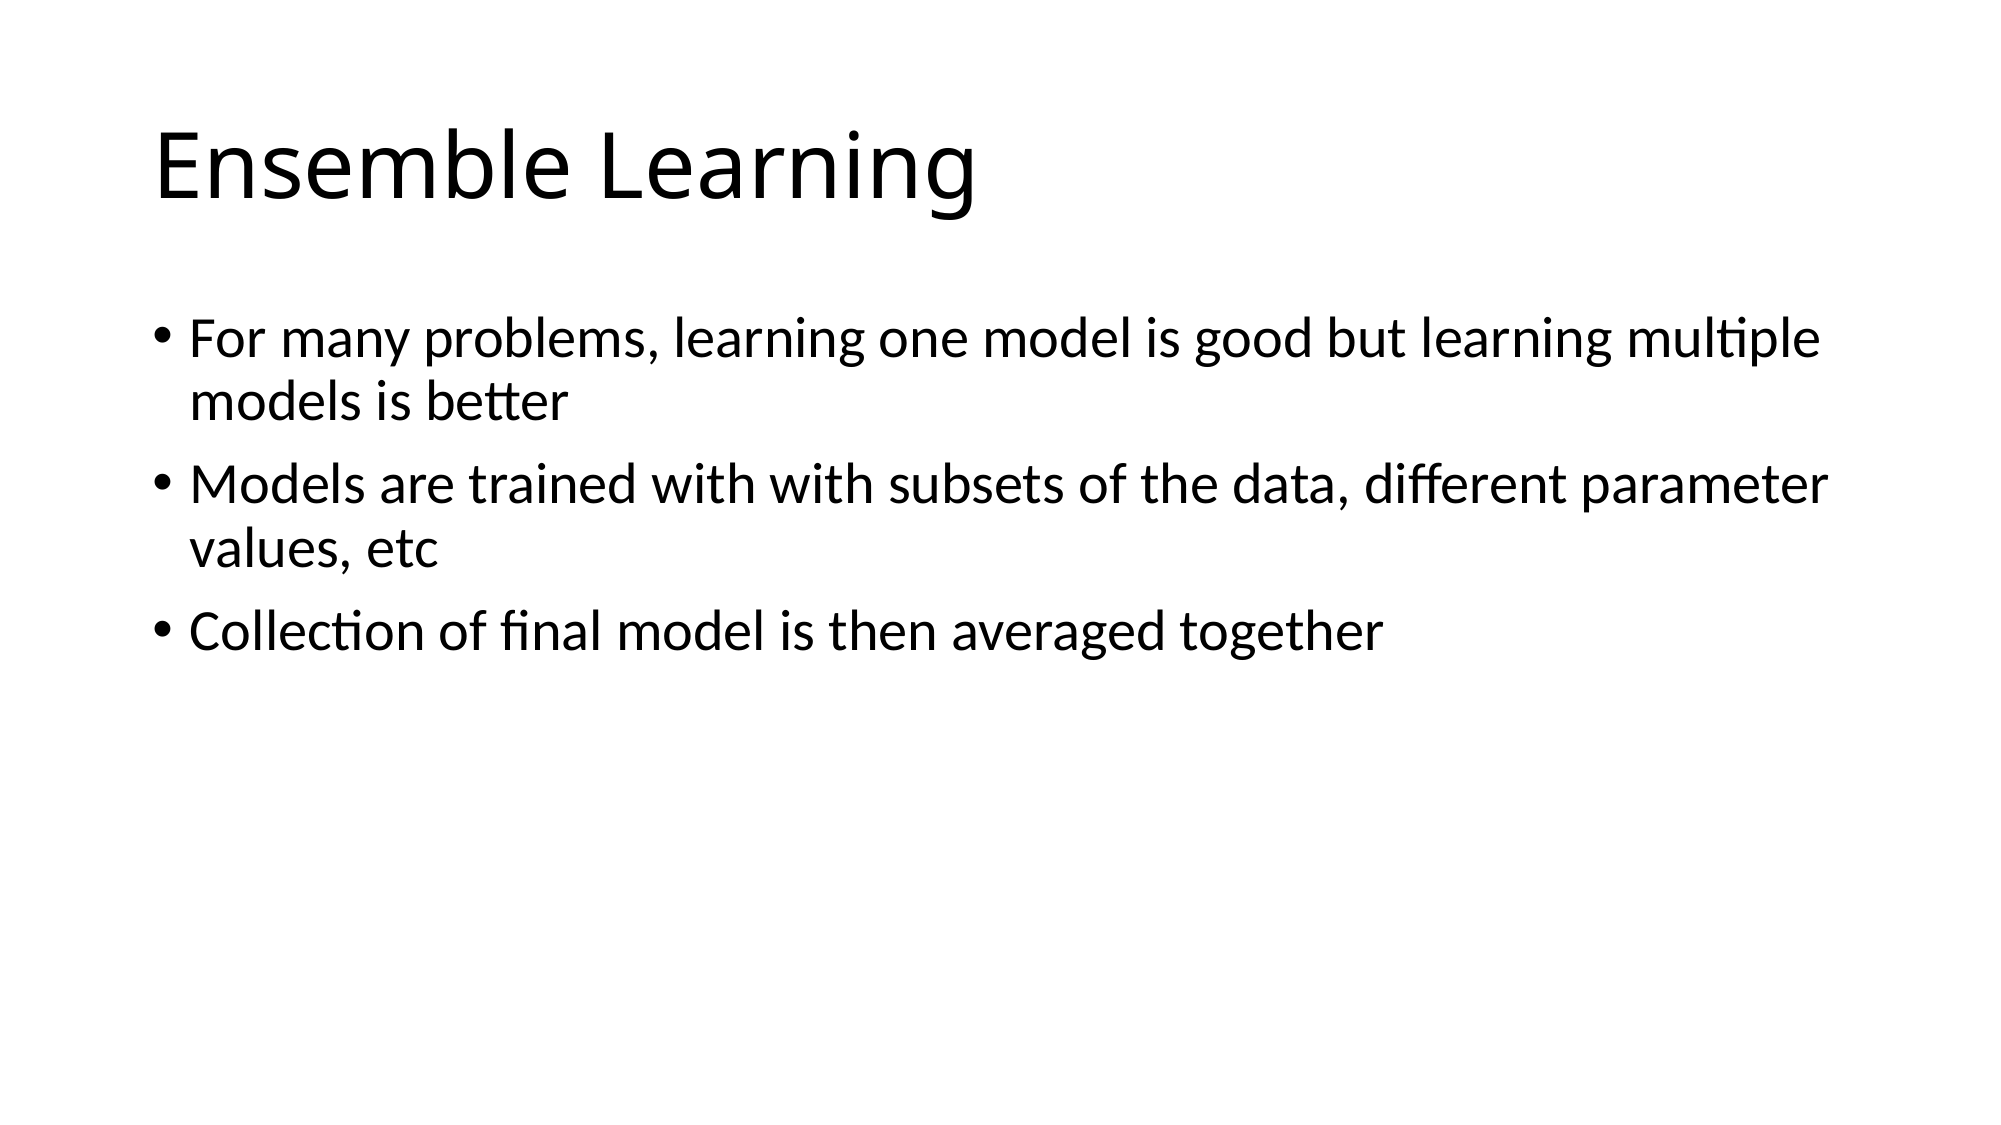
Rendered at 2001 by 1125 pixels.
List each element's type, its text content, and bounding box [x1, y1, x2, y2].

list For many problems, learning one model is good but learning multiple models is better Models are trained with with subsets of the data, different parameter values, etc Collection of final model is then averaged together [137, 299, 1863, 1014]
title Ensemble Learning [137, 59, 1863, 278]
